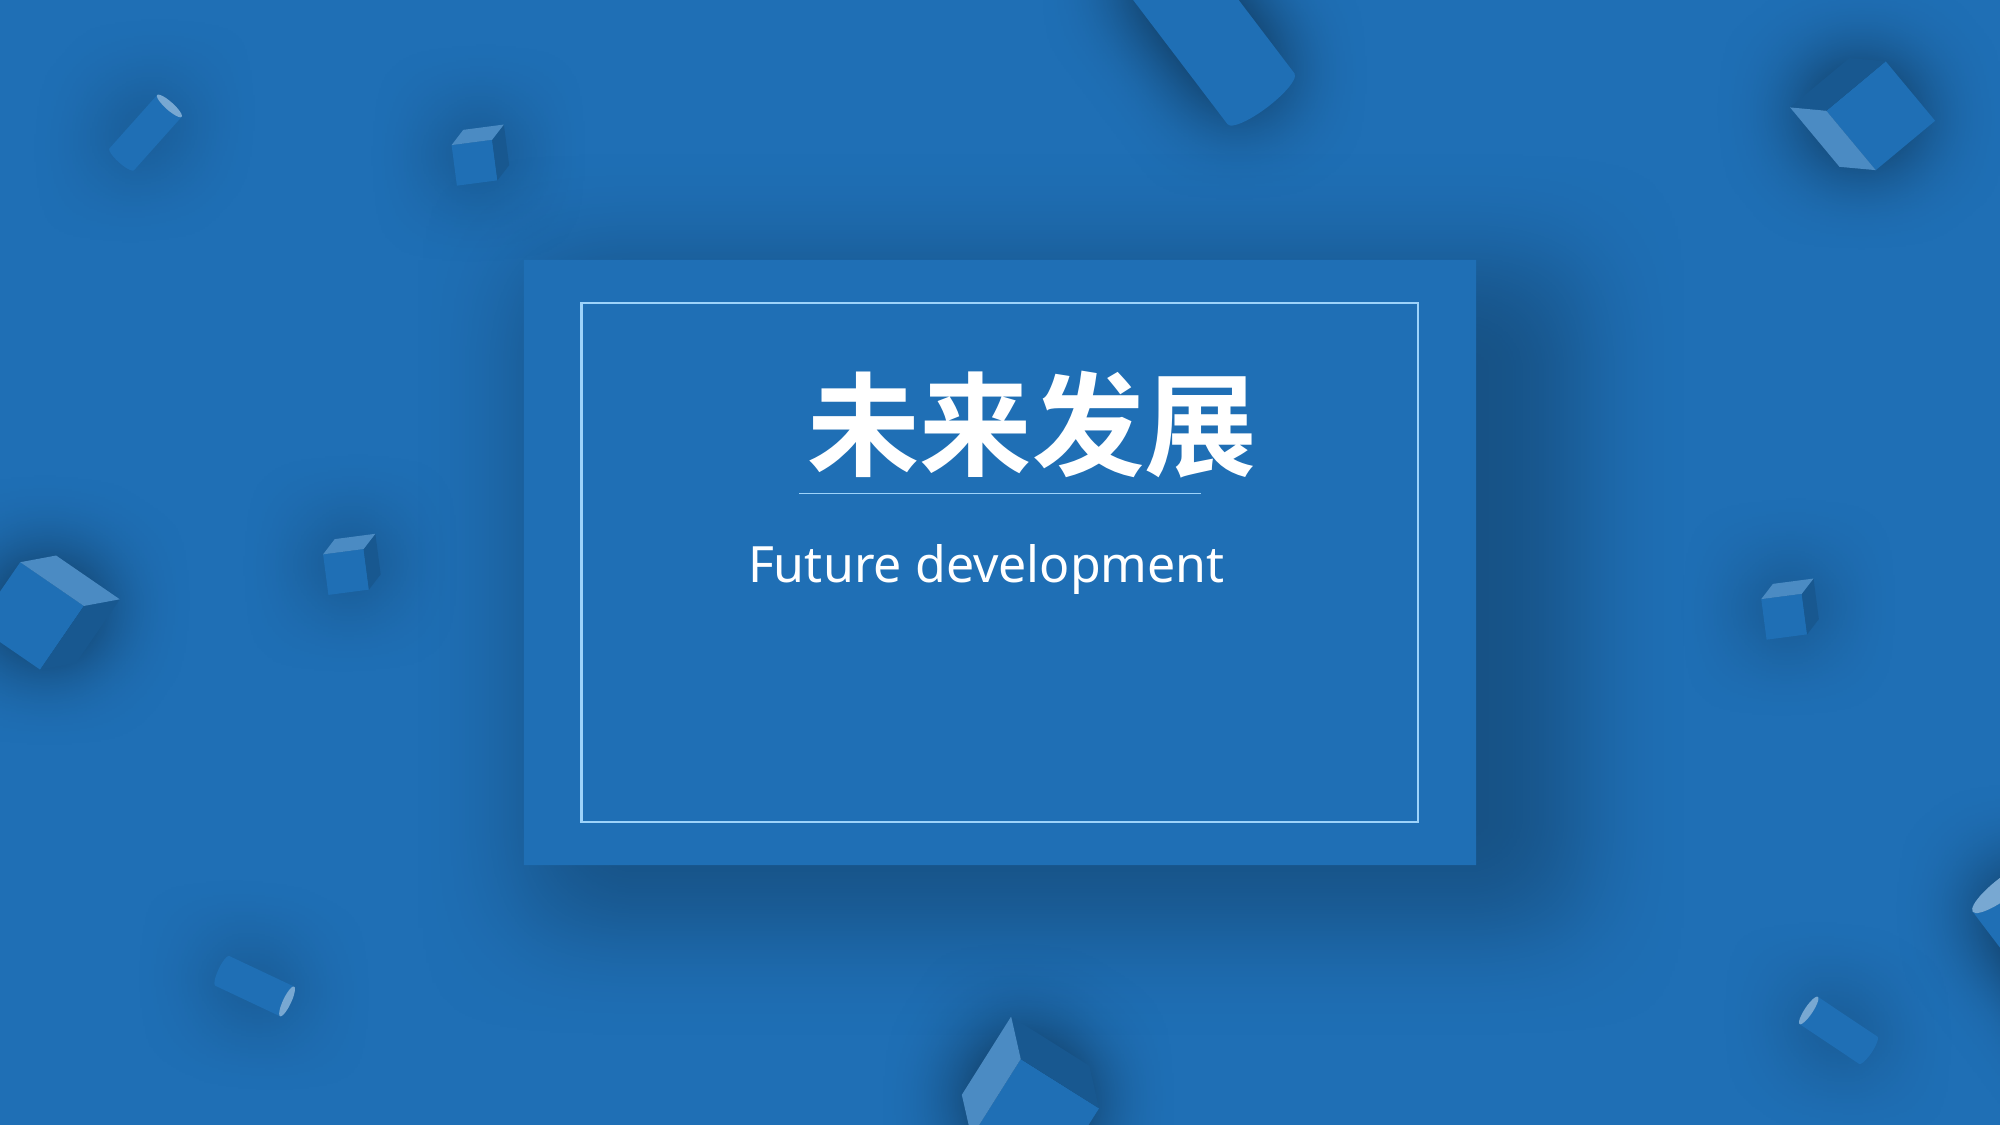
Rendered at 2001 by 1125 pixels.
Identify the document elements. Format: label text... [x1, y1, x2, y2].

text_box [108, 93, 183, 172]
text_box [960, 1015, 1101, 1125]
text_box [1971, 876, 2000, 950]
text_box [1760, 577, 1820, 641]
text_box [450, 123, 511, 187]
text_box Future development [690, 513, 1283, 600]
text_box [523, 259, 1477, 866]
text_box [1798, 995, 1880, 1066]
text_box [322, 532, 382, 597]
text_box 未来发展 [735, 320, 1330, 498]
text_box [1788, 56, 1937, 172]
text_box [213, 955, 297, 1018]
text_box [1131, 0, 1297, 127]
text_box [580, 302, 1419, 823]
text_box [0, 554, 122, 671]
